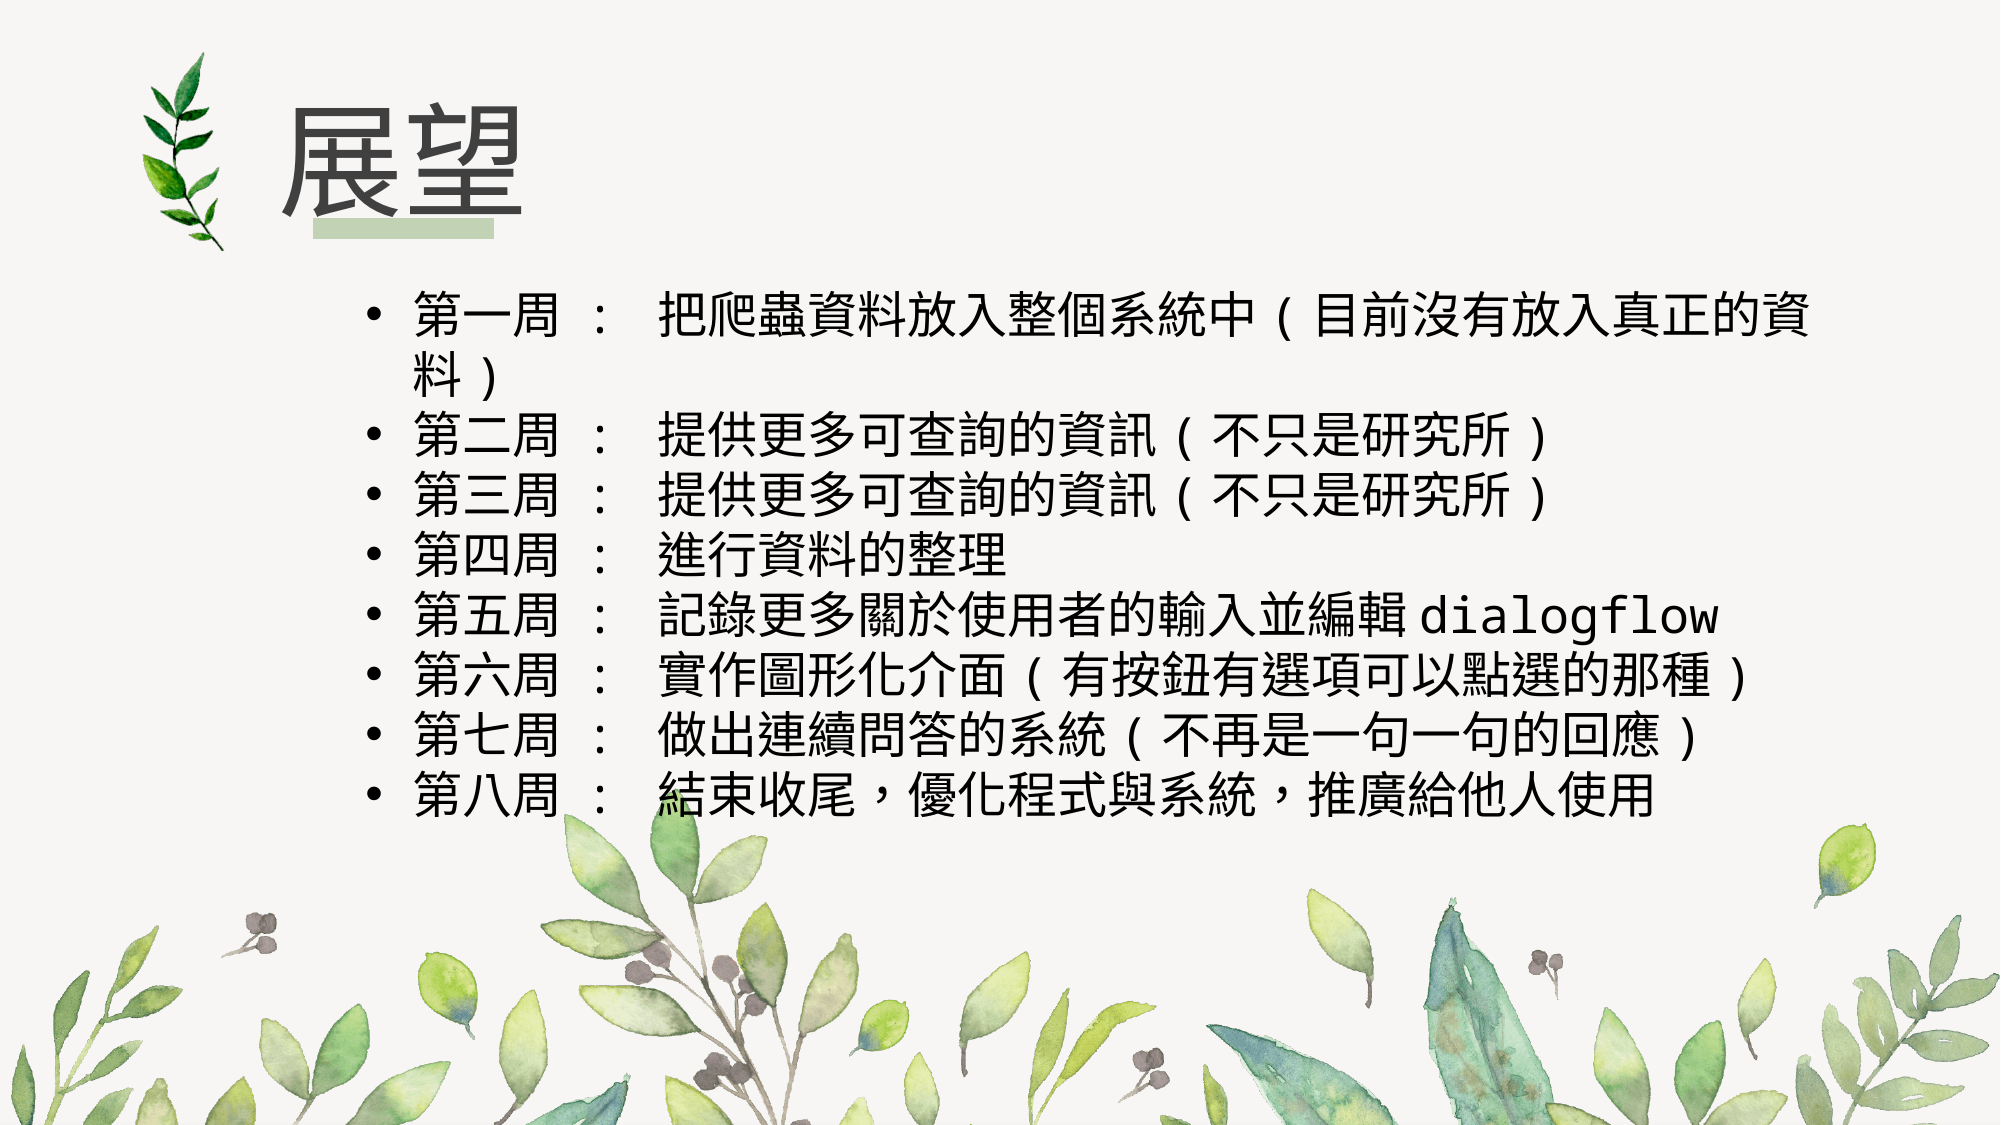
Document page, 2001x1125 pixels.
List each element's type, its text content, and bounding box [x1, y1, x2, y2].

picture [0, 0, 2001, 1125]
text_box 第一周 : 把爬蟲資料放入整個系統中(目前沒有放入真正的資料) 第二周 : 提供更多可查詢的資訊(不只是研究所) 第三周 : 提供更多可查詢的資訊(不只是研究所) 第四周 : 進行資料的整理 第五周 : 記錄更多關於使用者的輸入並編輯dialogflow 第六周 : 實作圖形化介面(有按鈕有選項可以點選的那種) 第七周 : 做出連續問答的系統(不再是一句一句的回應) 第八周 : 結束收尾，優化程式與系統，推廣給他人使用 [350, 275, 1853, 788]
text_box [230, 75, 576, 394]
